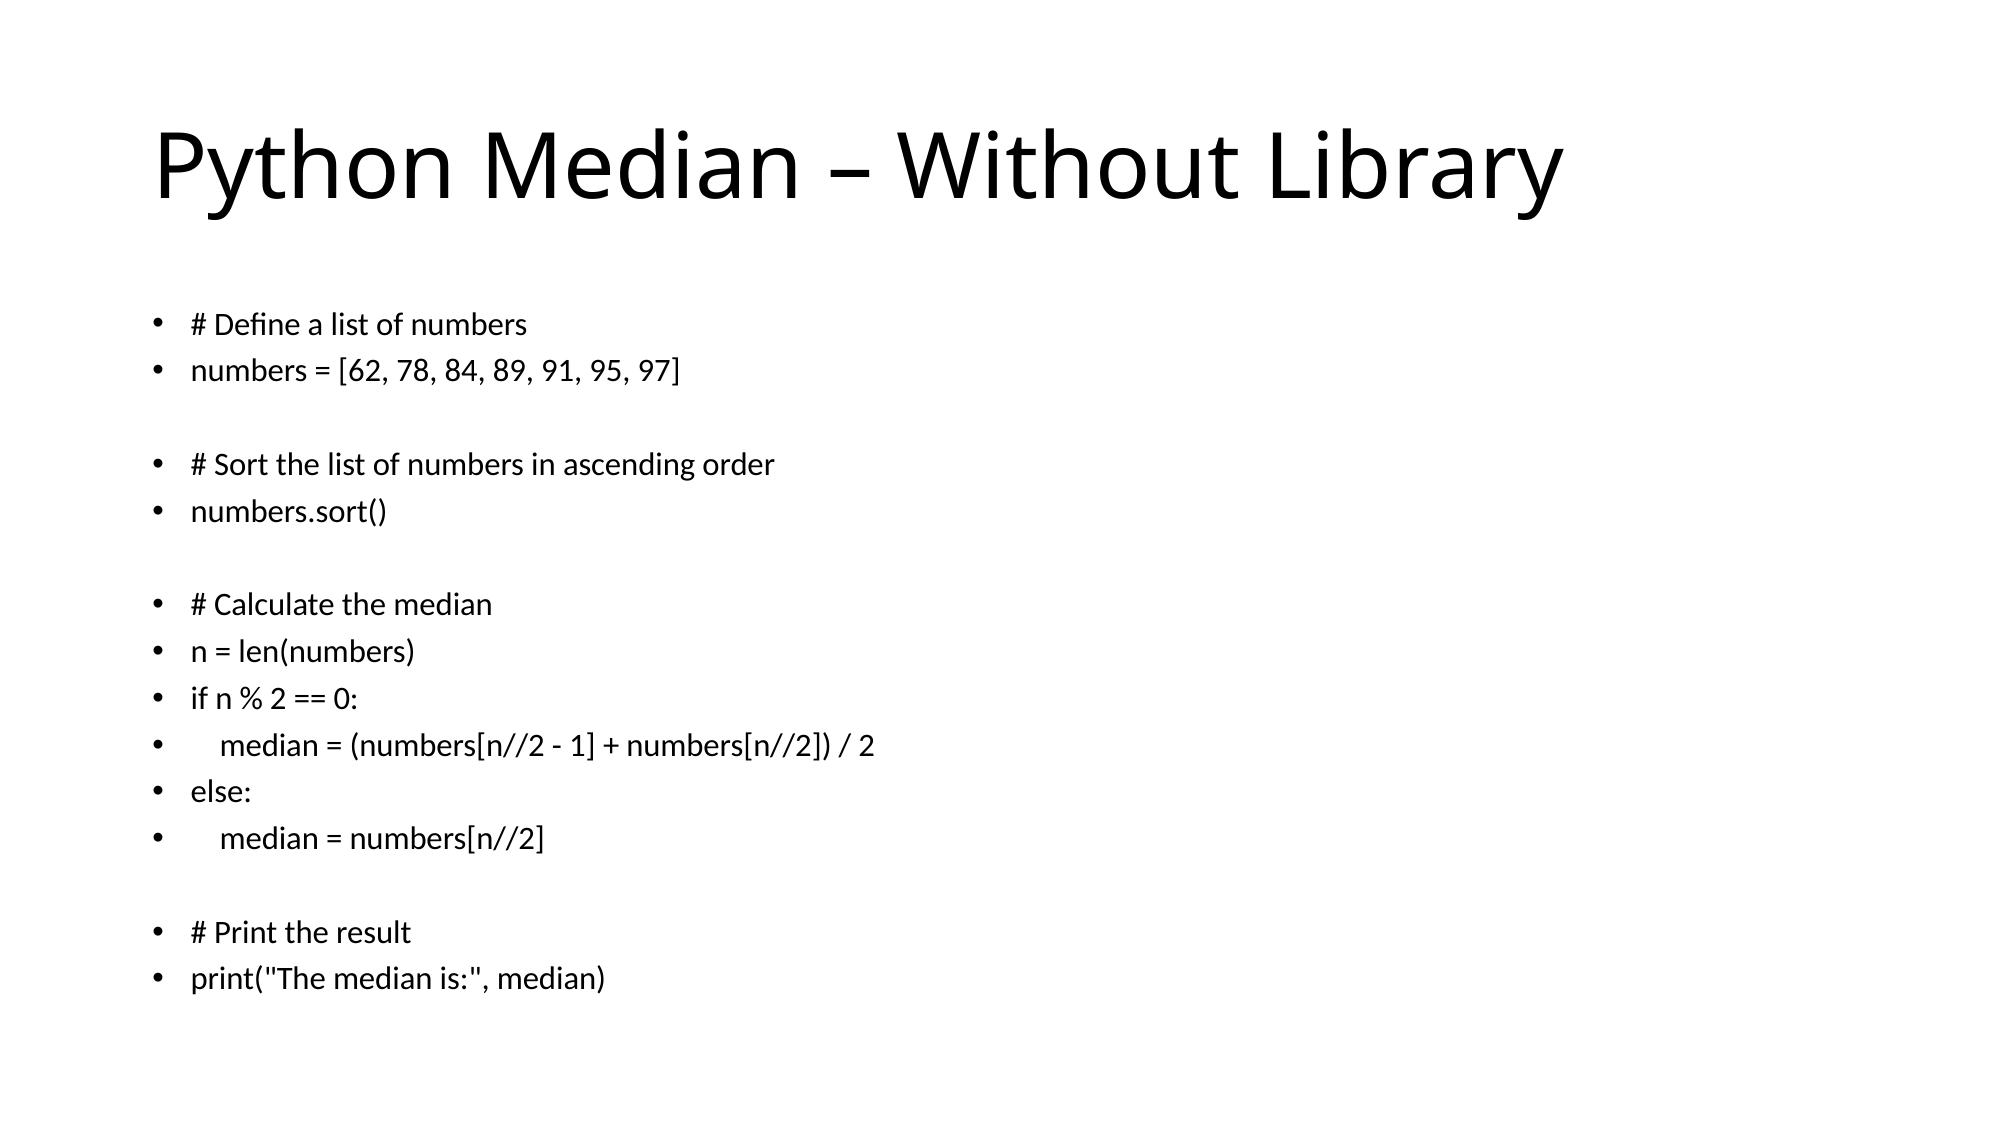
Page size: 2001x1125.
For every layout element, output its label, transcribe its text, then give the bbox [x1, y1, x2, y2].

title Python Median – Without Library [137, 59, 1863, 278]
list # Define a list of numbers numbers = [62, 78, 84, 89, 91, 95, 97] # Sort the list of numbers in ascending order numbers.sort() # Calculate the median n = len(numbers) if n % 2 == 0: median = (numbers[n//2 - 1] + numbers[n//2]) / 2 else: median = numbers[n//2] # Print the result print("The median is:", median) [137, 299, 1863, 1014]
